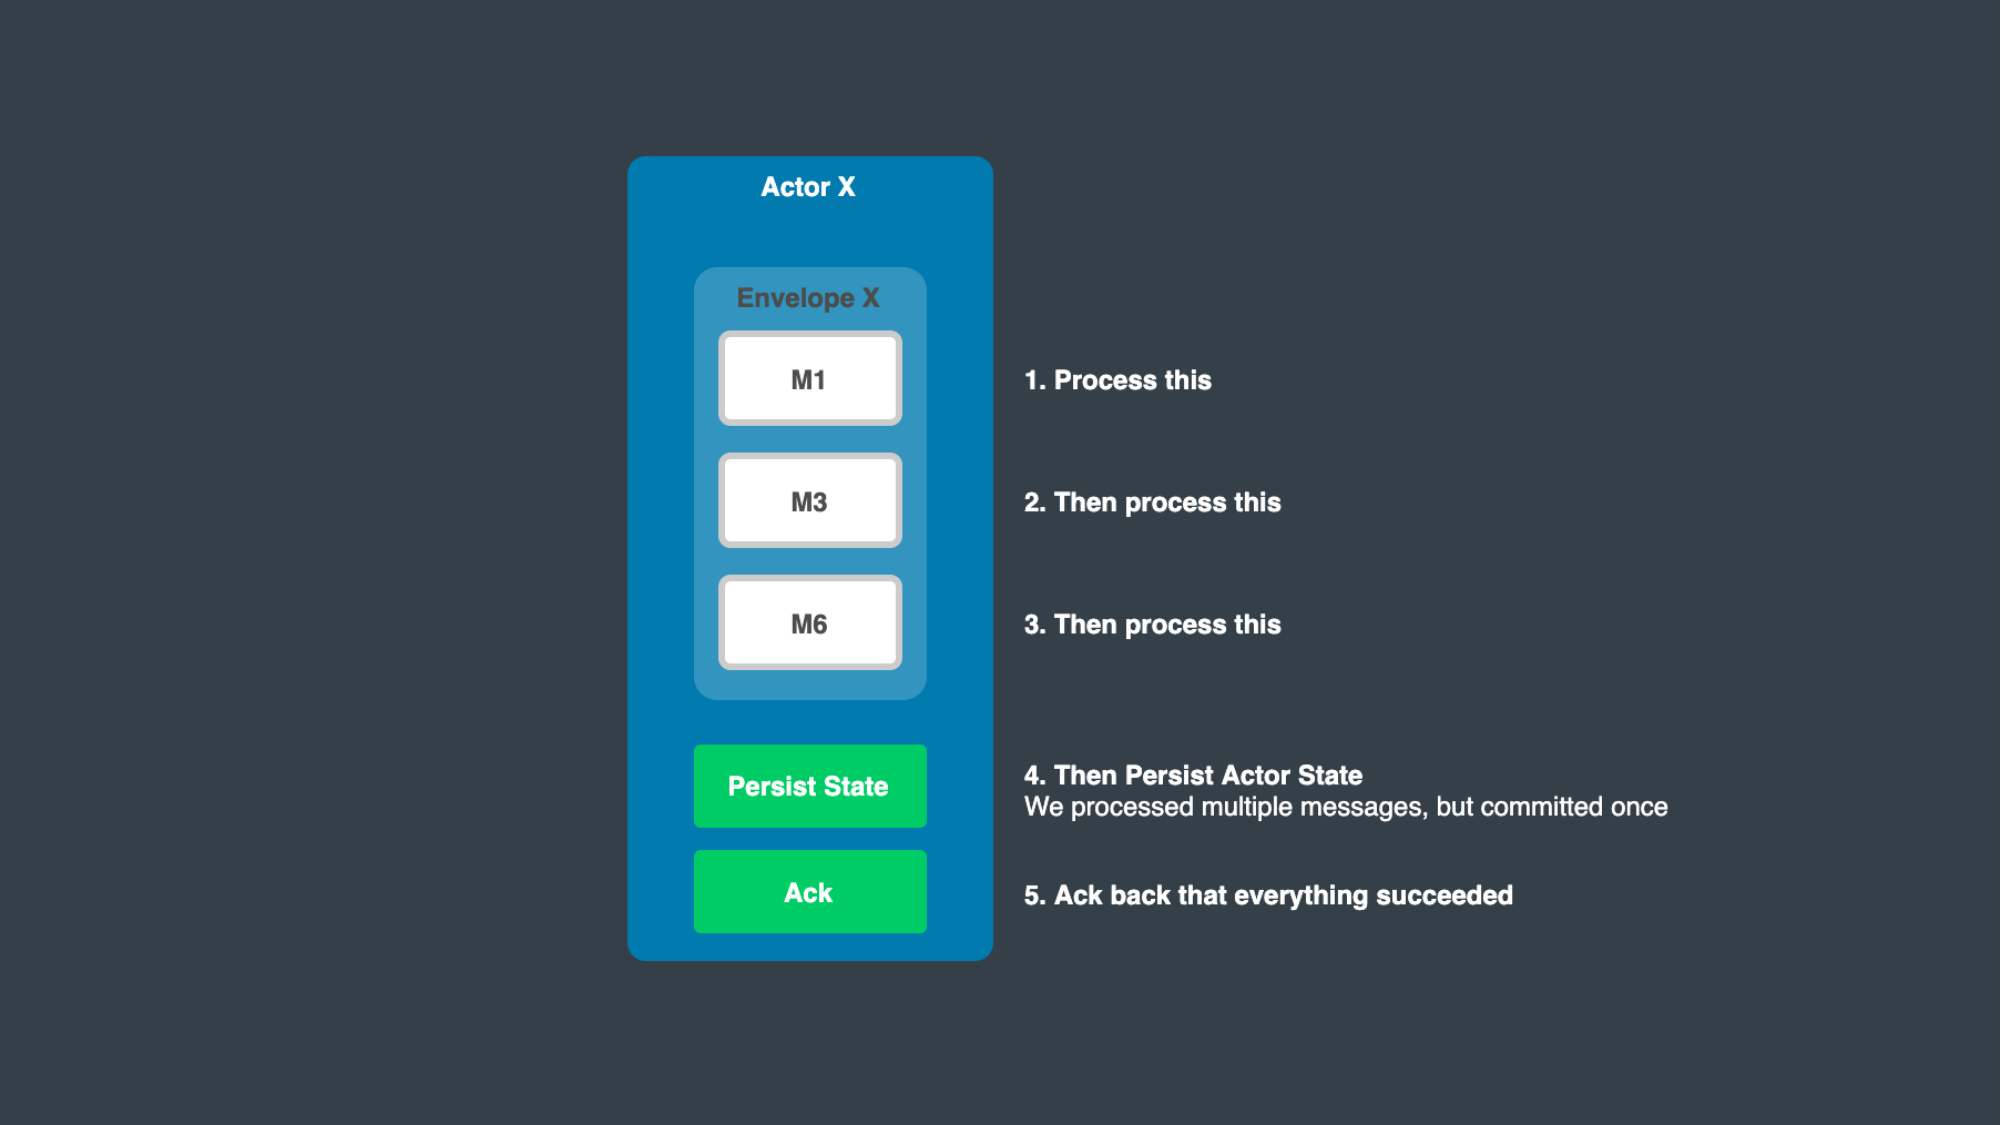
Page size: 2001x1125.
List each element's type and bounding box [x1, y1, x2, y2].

picture [52, 112, 1956, 1004]
